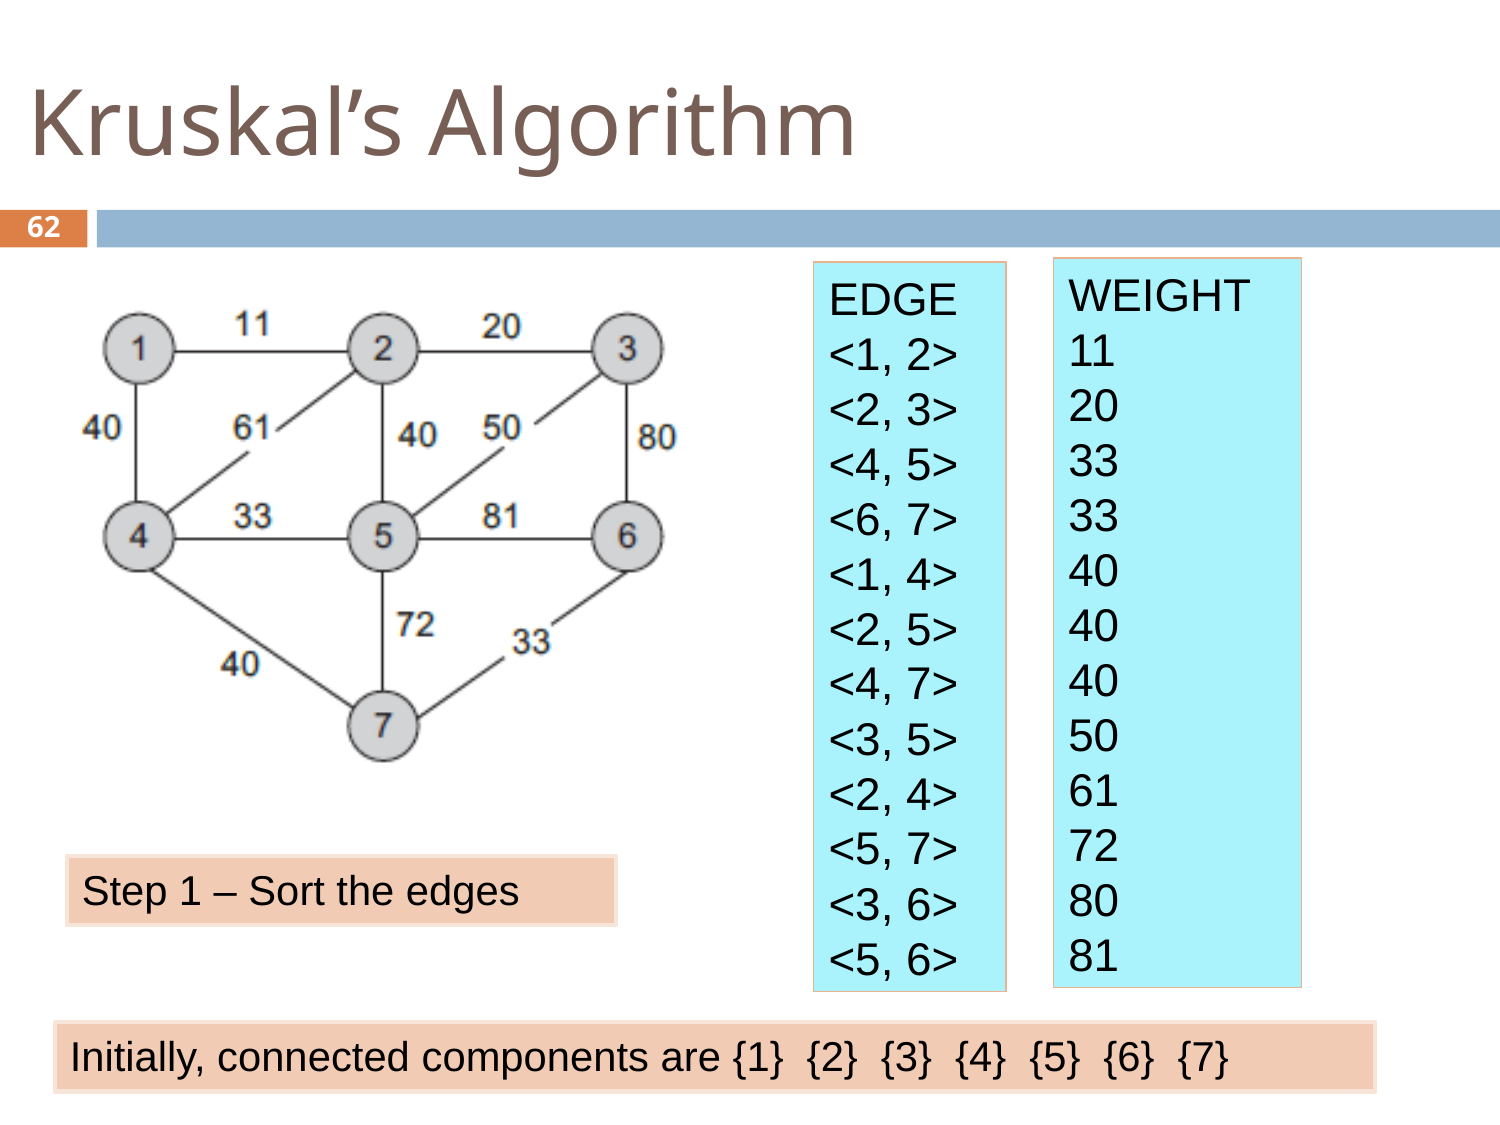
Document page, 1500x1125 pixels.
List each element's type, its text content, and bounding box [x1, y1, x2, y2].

picture [49, 292, 737, 780]
text_box Step 1 – Sort the edges [66, 856, 617, 926]
text_box WEIGHT 11 20 33 33 40 40 40 50 61 72 80 81 [1053, 258, 1302, 988]
text_box Initially, connected components are {1} {2} {3} {4} {5} {6} {7} [54, 1021, 1376, 1092]
slide_number ‹#› [0, 208, 88, 249]
text_box EDGE <1, 2> <2, 3> <4, 5> <6, 7> <1, 4> <2, 5> <4, 7> <3, 5> <2, 4> <5, 7> <3, 6> <5, 6> [813, 261, 1007, 992]
title Kruskal’s Algorithm [12, 37, 1351, 200]
